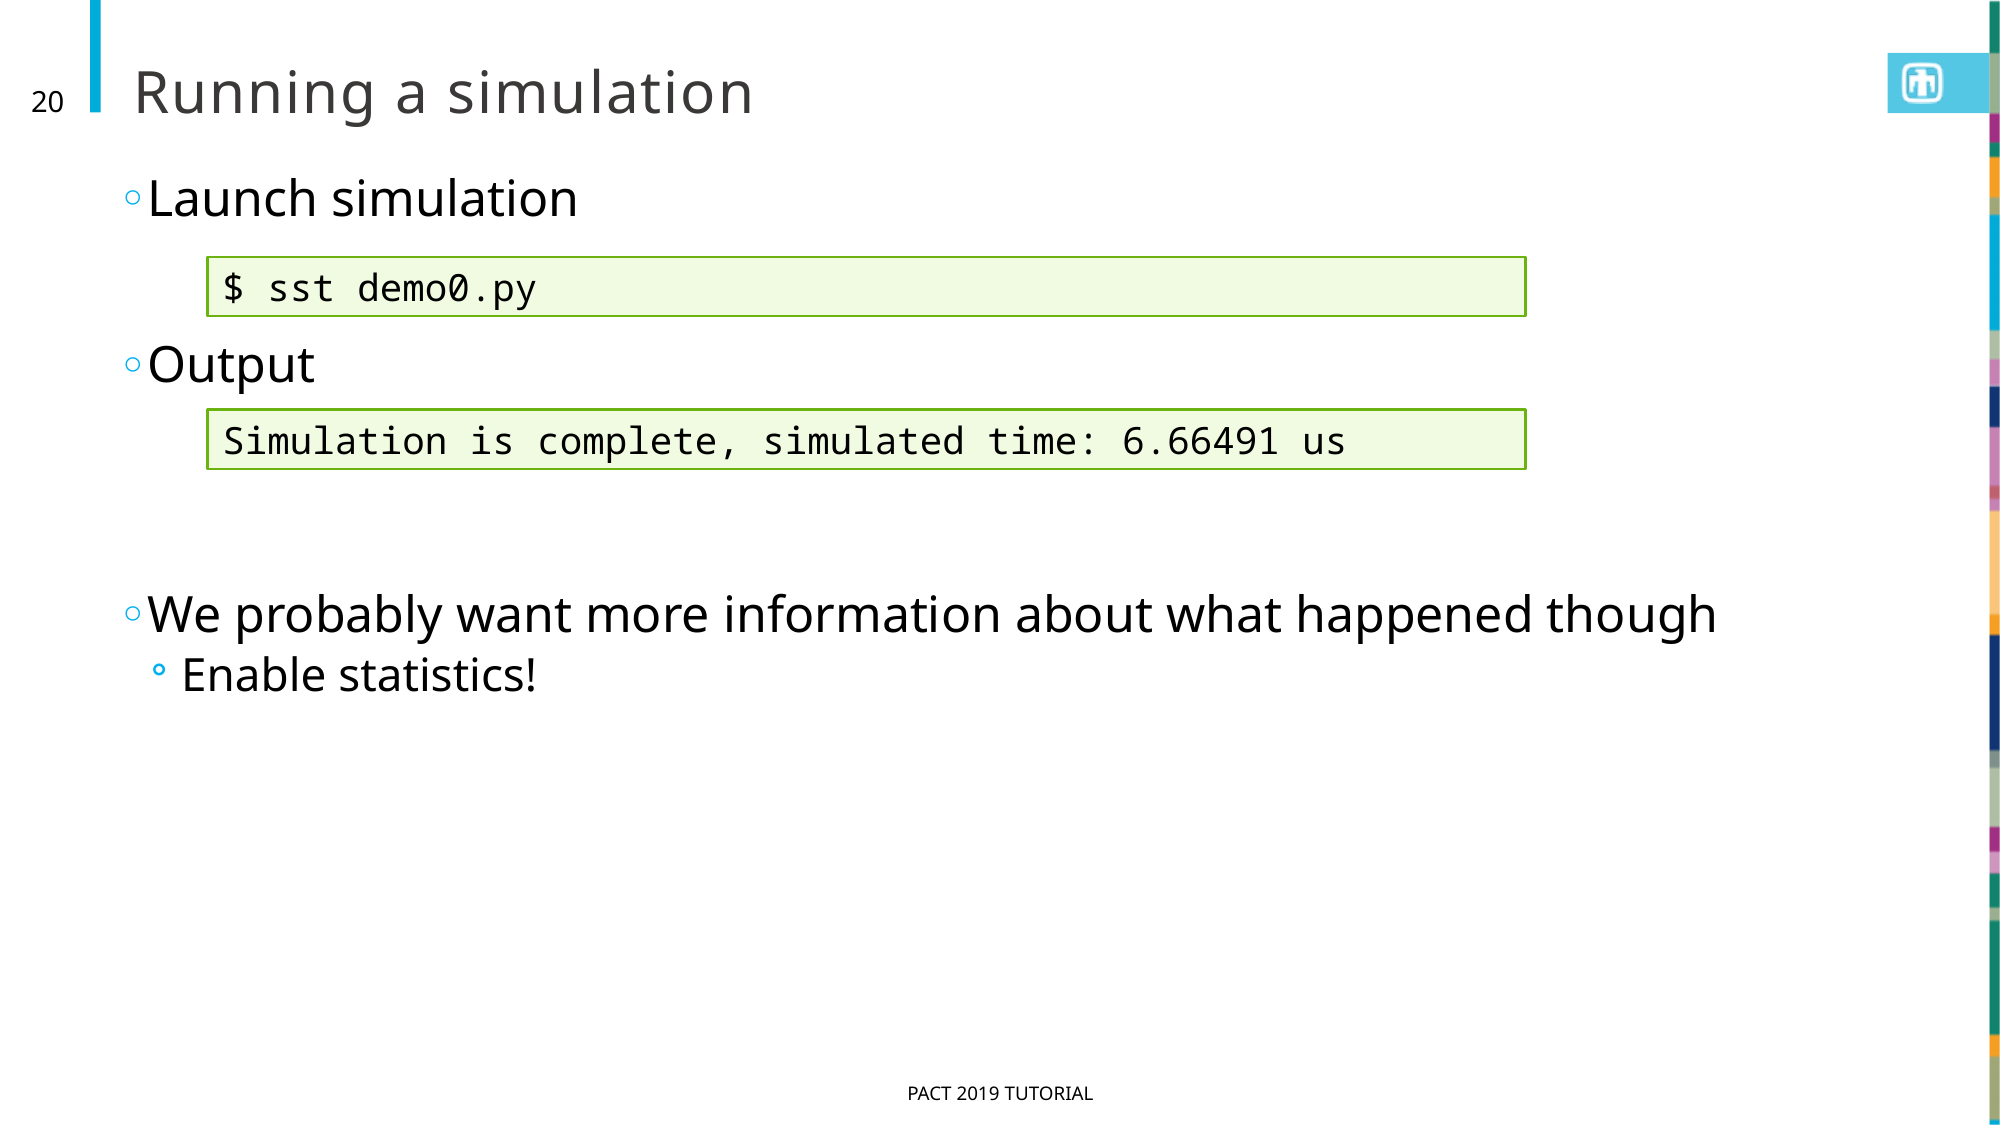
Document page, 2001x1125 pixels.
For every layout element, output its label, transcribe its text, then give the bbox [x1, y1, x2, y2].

picture [1990, 1, 1999, 215]
picture [1901, 62, 1944, 104]
title Running a simulation [118, 39, 1769, 133]
picture [1990, 330, 1999, 1120]
slide_number 20 [10, 73, 80, 133]
list Launch simulation Output We probably want more information about what happened though Enable statistics! [118, 166, 1927, 1000]
text_box Simulation is complete, simulated time: 6.66491 us [206, 408, 1527, 470]
text_box $ sst demo0.py [206, 256, 1527, 317]
footer PACT 2019 Tutorial [604, 1063, 1396, 1124]
